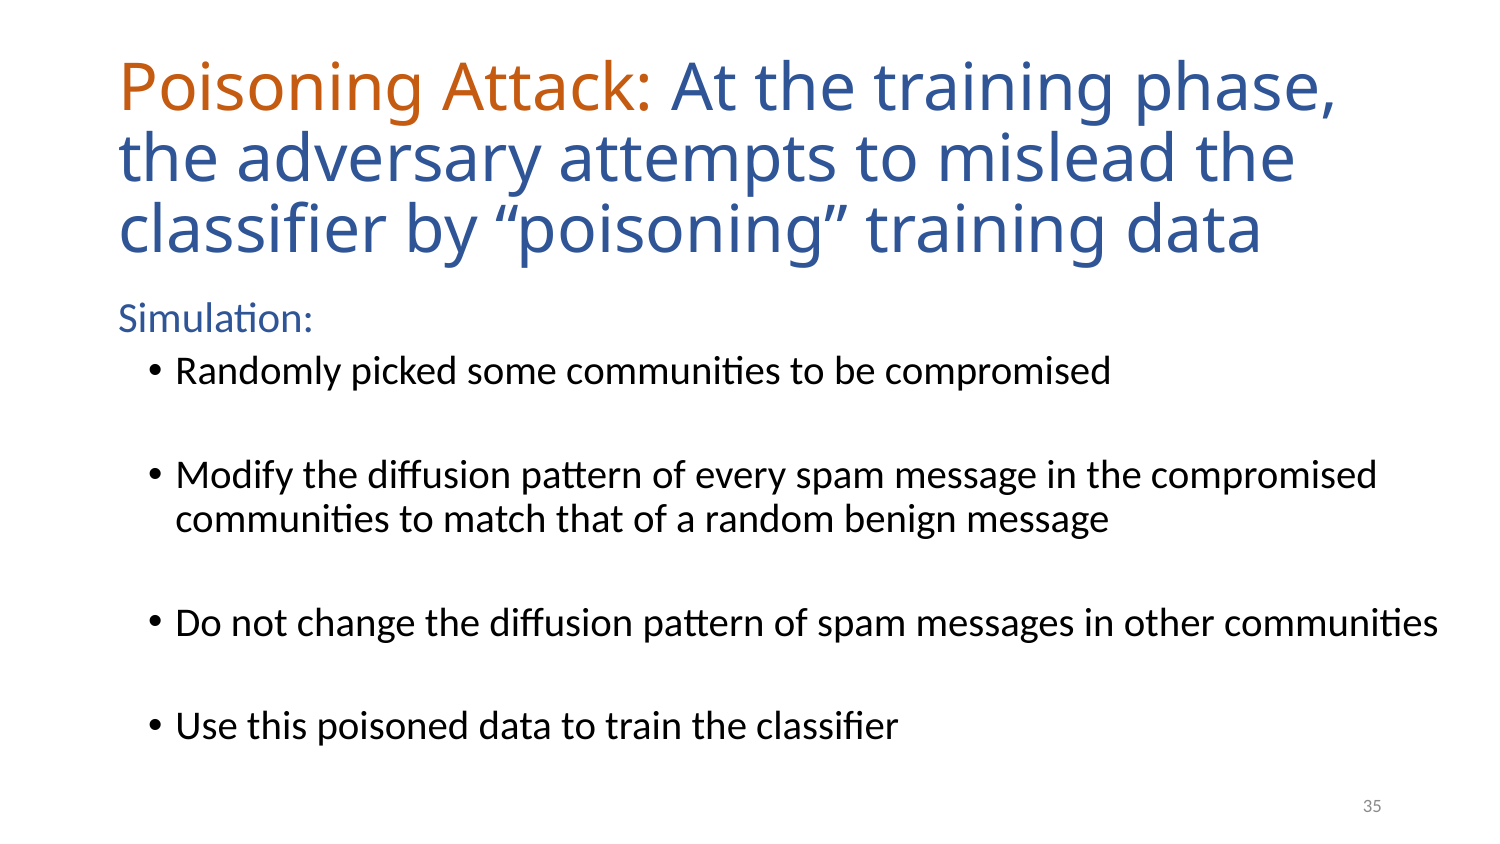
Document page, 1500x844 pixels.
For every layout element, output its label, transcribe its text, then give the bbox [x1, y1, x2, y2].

slide_number 35 [1059, 782, 1397, 827]
text_box Simulation: Randomly picked some communities to be compromised Modify the diffusion pattern of every spam message in the compromised communities to match that of a random benign message Do not change the diffusion pattern of spam messages in other communities Use this poisoned data to train the classifier [103, 288, 1467, 764]
title Poisoning Attack: At the training phase, the adversary attempts to mislead the classifier by “poisoning” training data [103, 44, 1448, 275]
